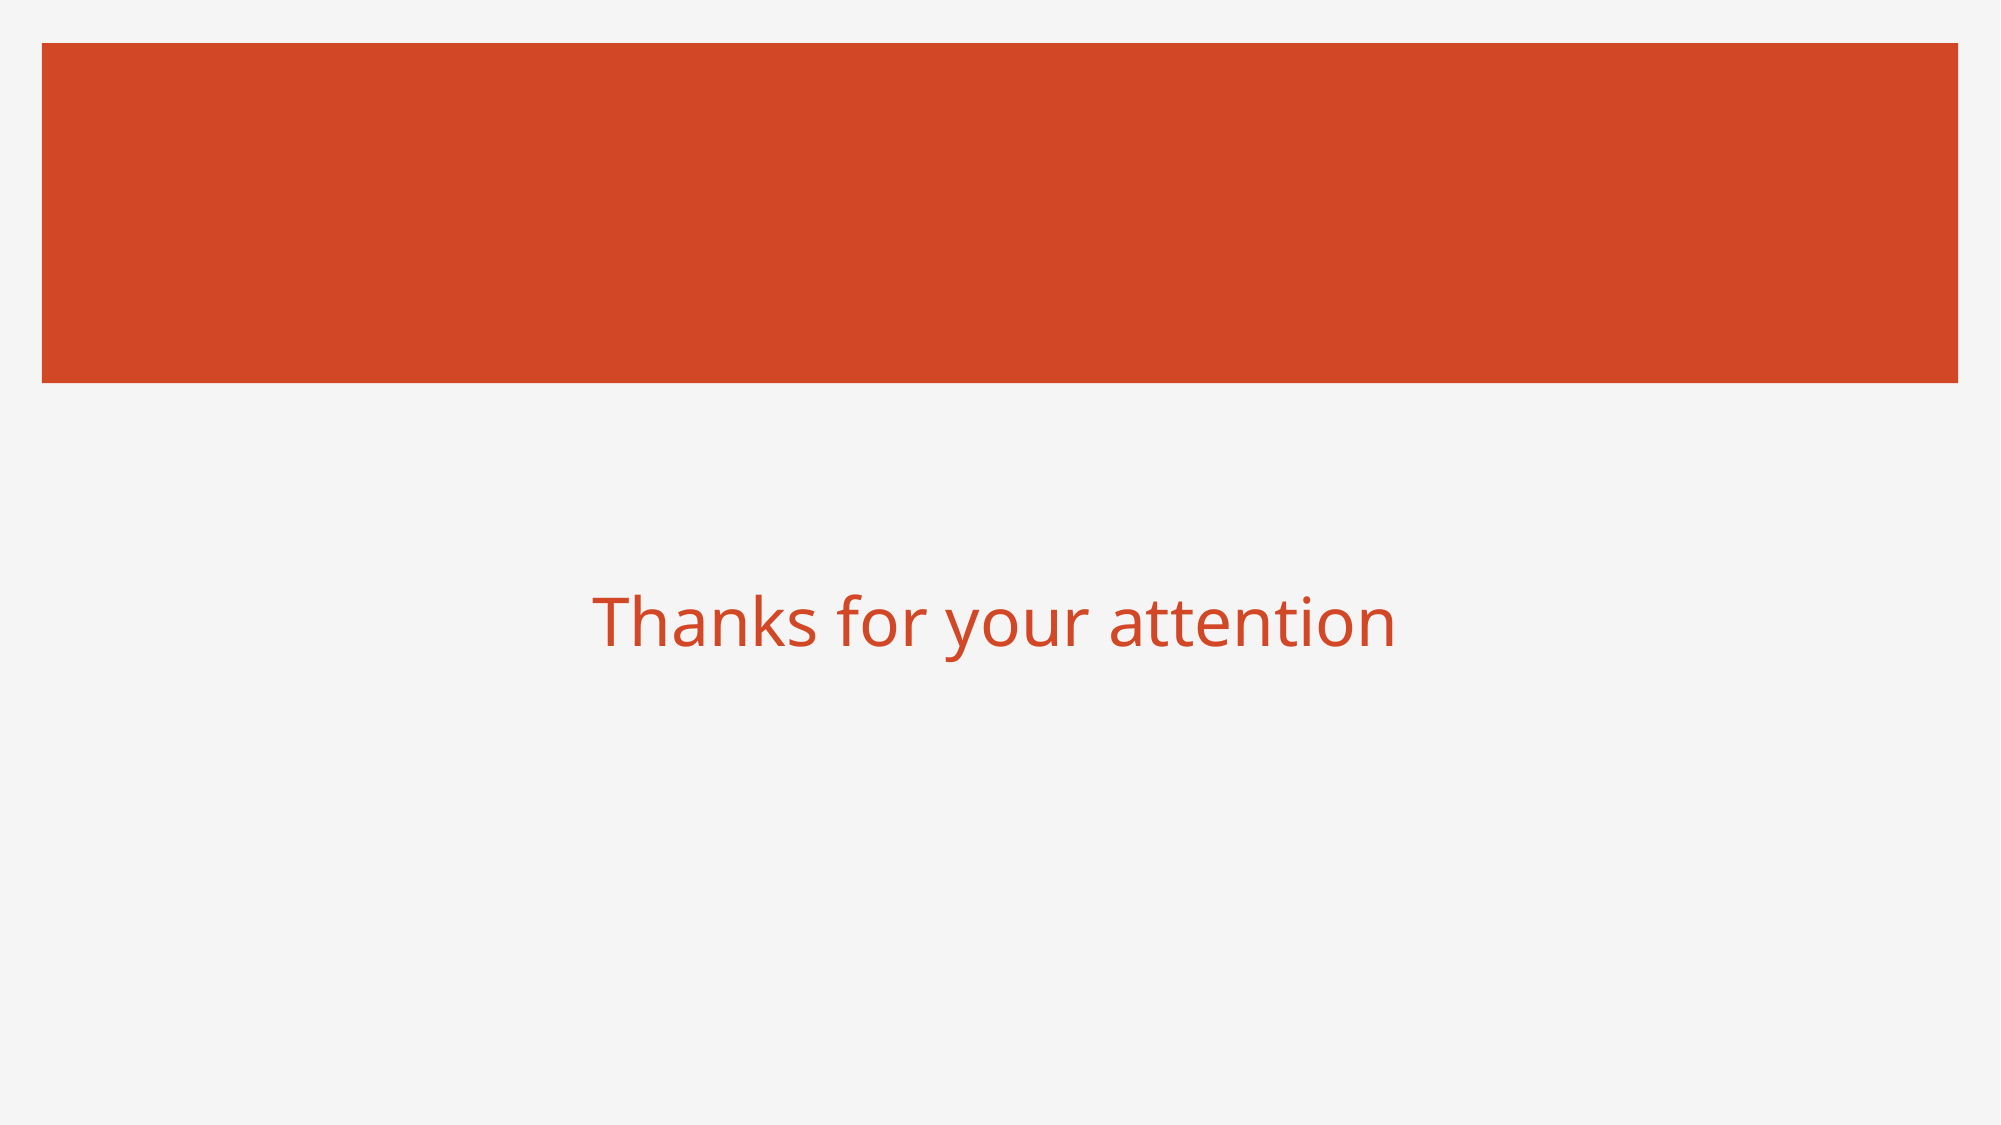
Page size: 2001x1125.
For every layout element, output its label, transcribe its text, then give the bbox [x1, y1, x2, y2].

title Thanks for your attention [577, 562, 1423, 668]
